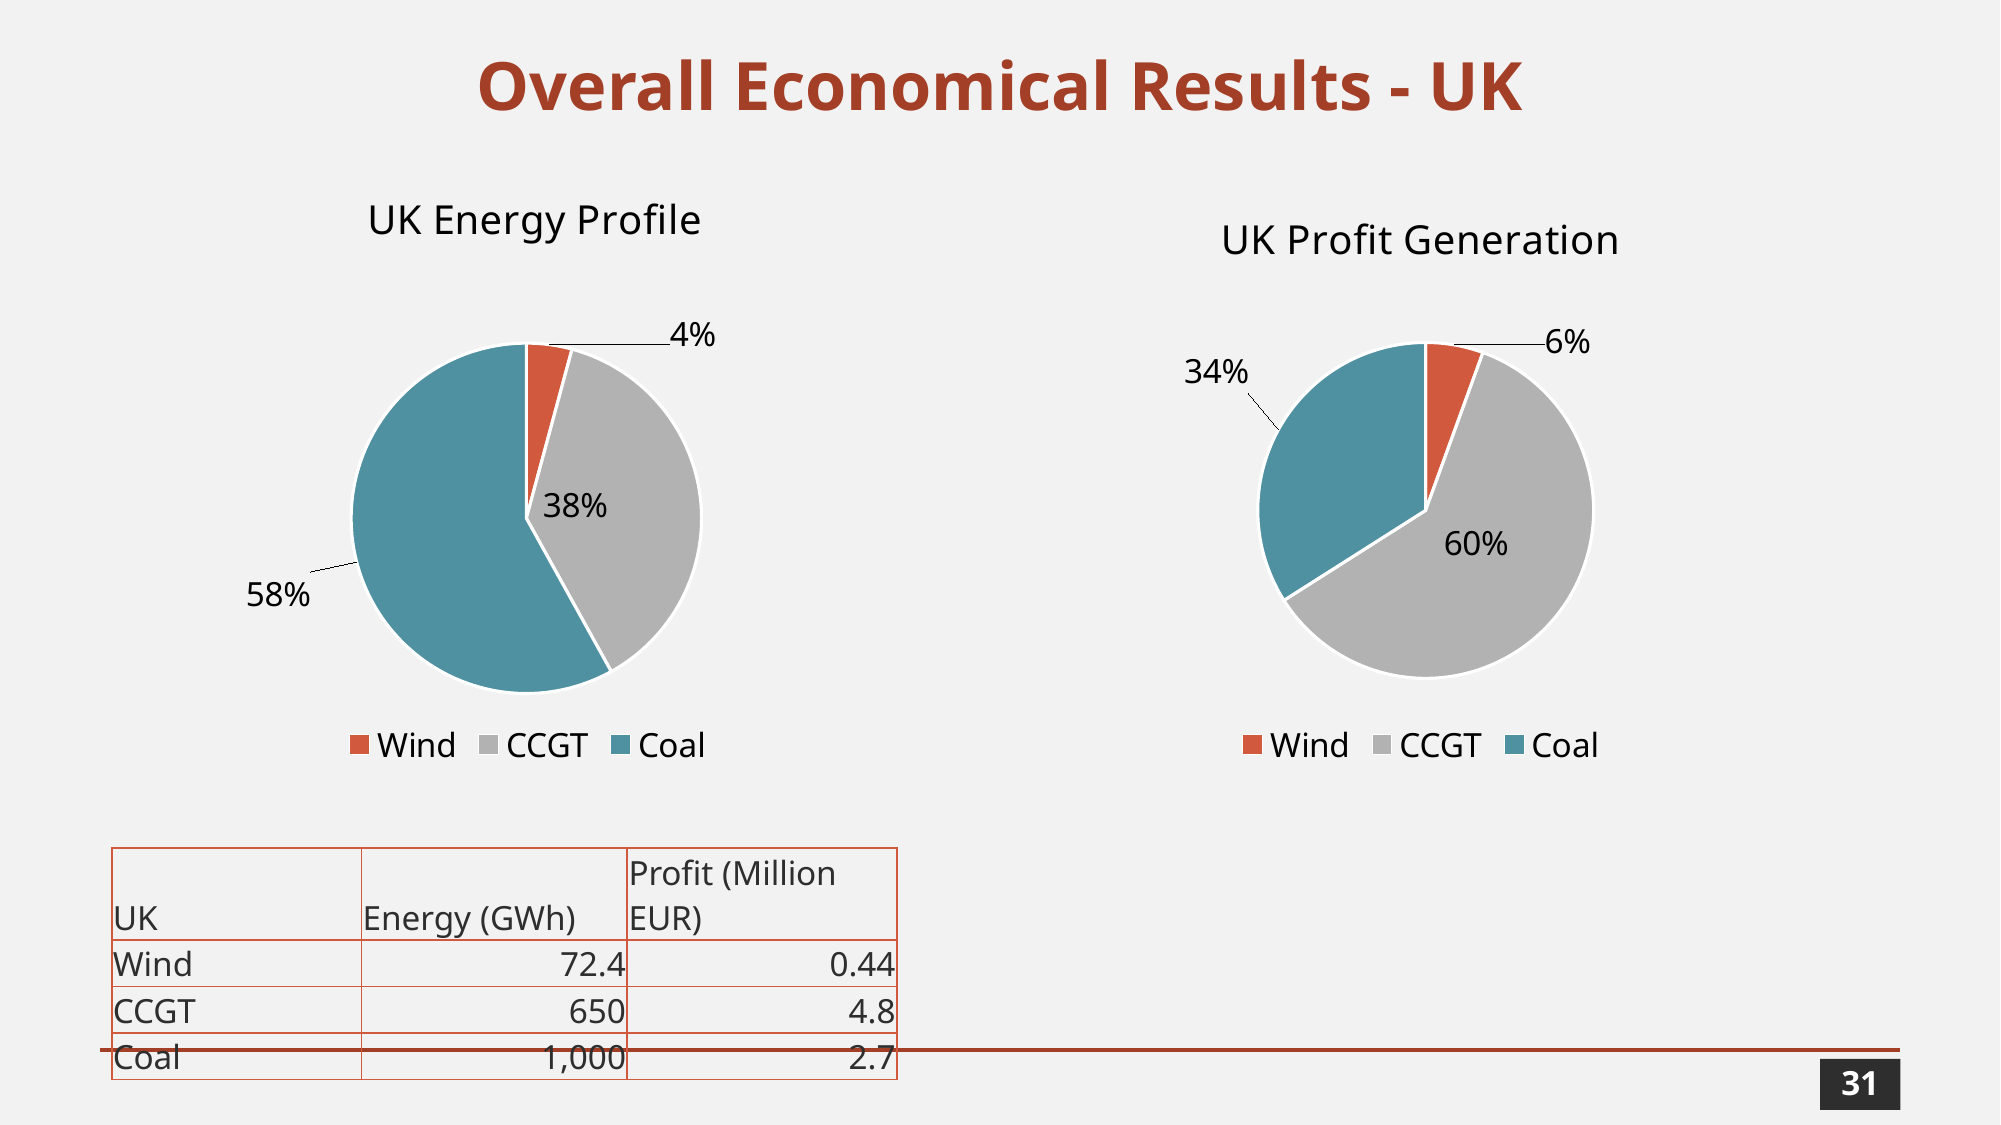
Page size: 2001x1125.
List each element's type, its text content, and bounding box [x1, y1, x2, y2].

table_cell 0.44 [628, 941, 896, 986]
slide_number 31 [1820, 1058, 1901, 1110]
table_cell 72.4 [362, 941, 626, 986]
table_header Energy (GWh) [362, 849, 626, 939]
table_cell 2.7 [628, 1034, 896, 1079]
chart [55, 179, 1862, 774]
table_header UK [113, 849, 361, 939]
title Overall Economical Results - UK [99, 29, 1901, 147]
table_header Profit (Million EUR) [628, 849, 896, 939]
table_cell Coal [113, 1034, 361, 1079]
table_cell 4.8 [628, 987, 896, 1032]
table_cell Wind [113, 941, 361, 986]
table_cell CCGT [113, 987, 361, 1032]
table_cell 650 [362, 987, 626, 1032]
table_cell 1,000 [362, 1034, 626, 1079]
